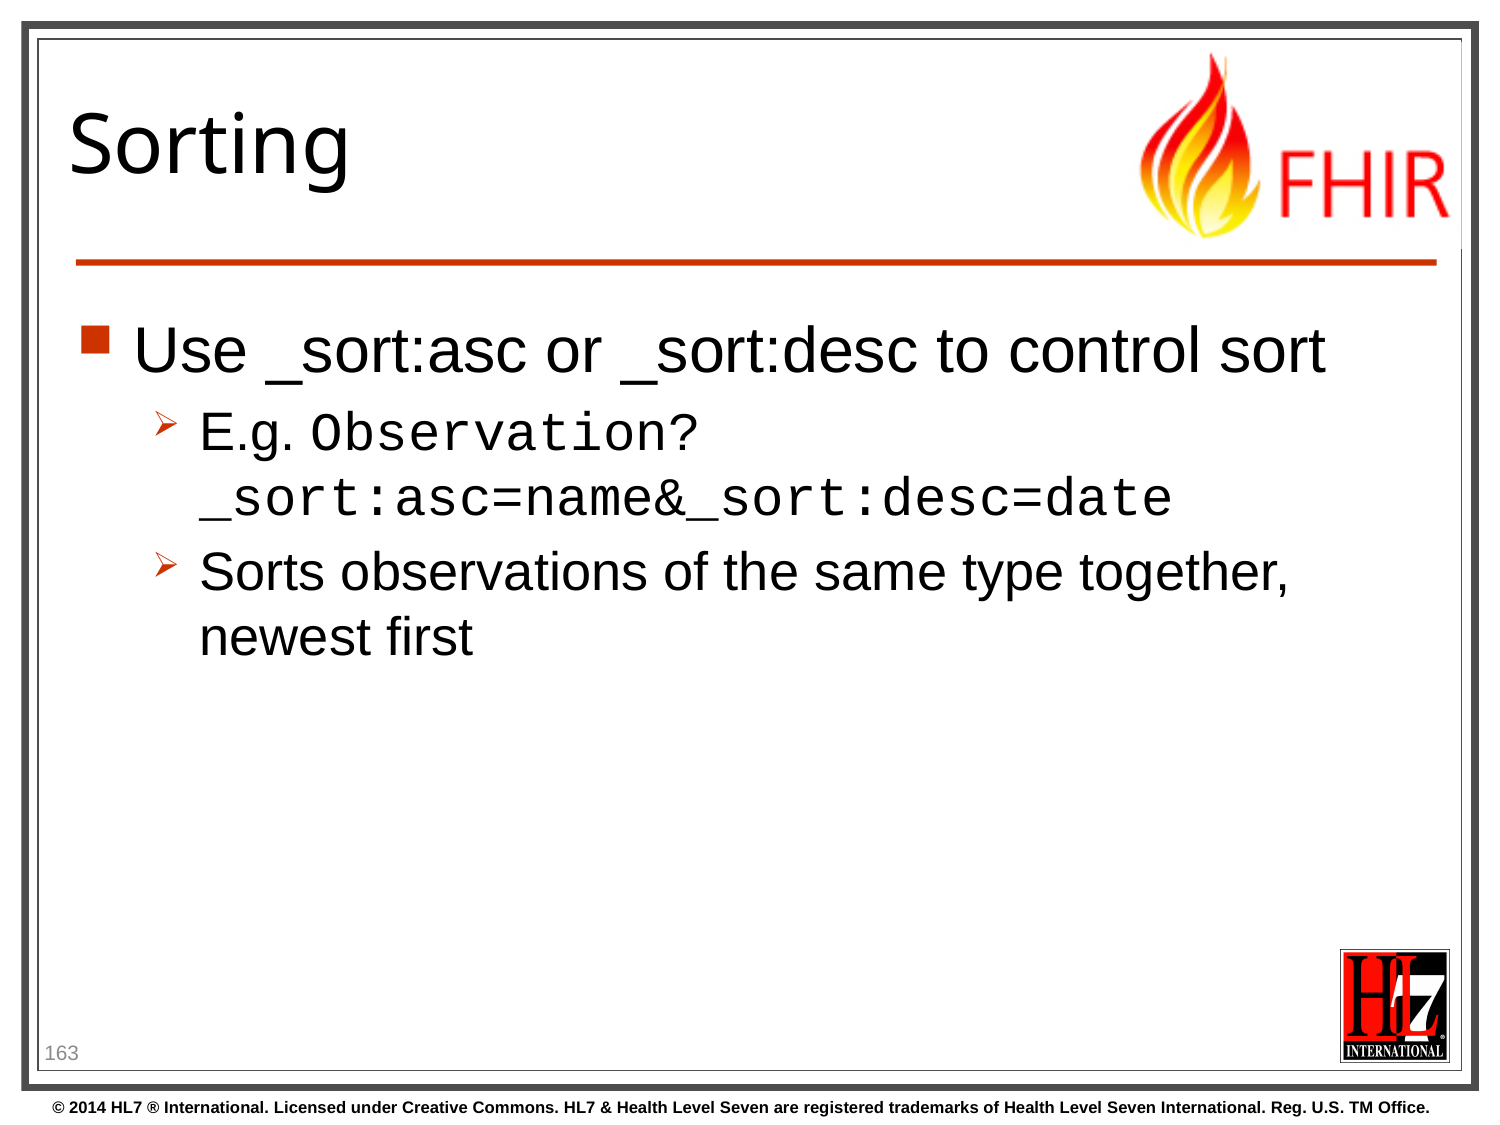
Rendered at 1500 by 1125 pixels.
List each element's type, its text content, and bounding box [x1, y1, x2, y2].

list Use _sort:asc or _sort:desc to control sort E.g. Observation?_sort:asc=name&_sort:desc=date Sorts observations of the same type together, newest first [62, 299, 1438, 1035]
picture [1128, 42, 1462, 249]
picture [1340, 949, 1450, 1063]
title Sorting [53, 54, 1128, 244]
slide_number 163 [29, 1034, 148, 1071]
